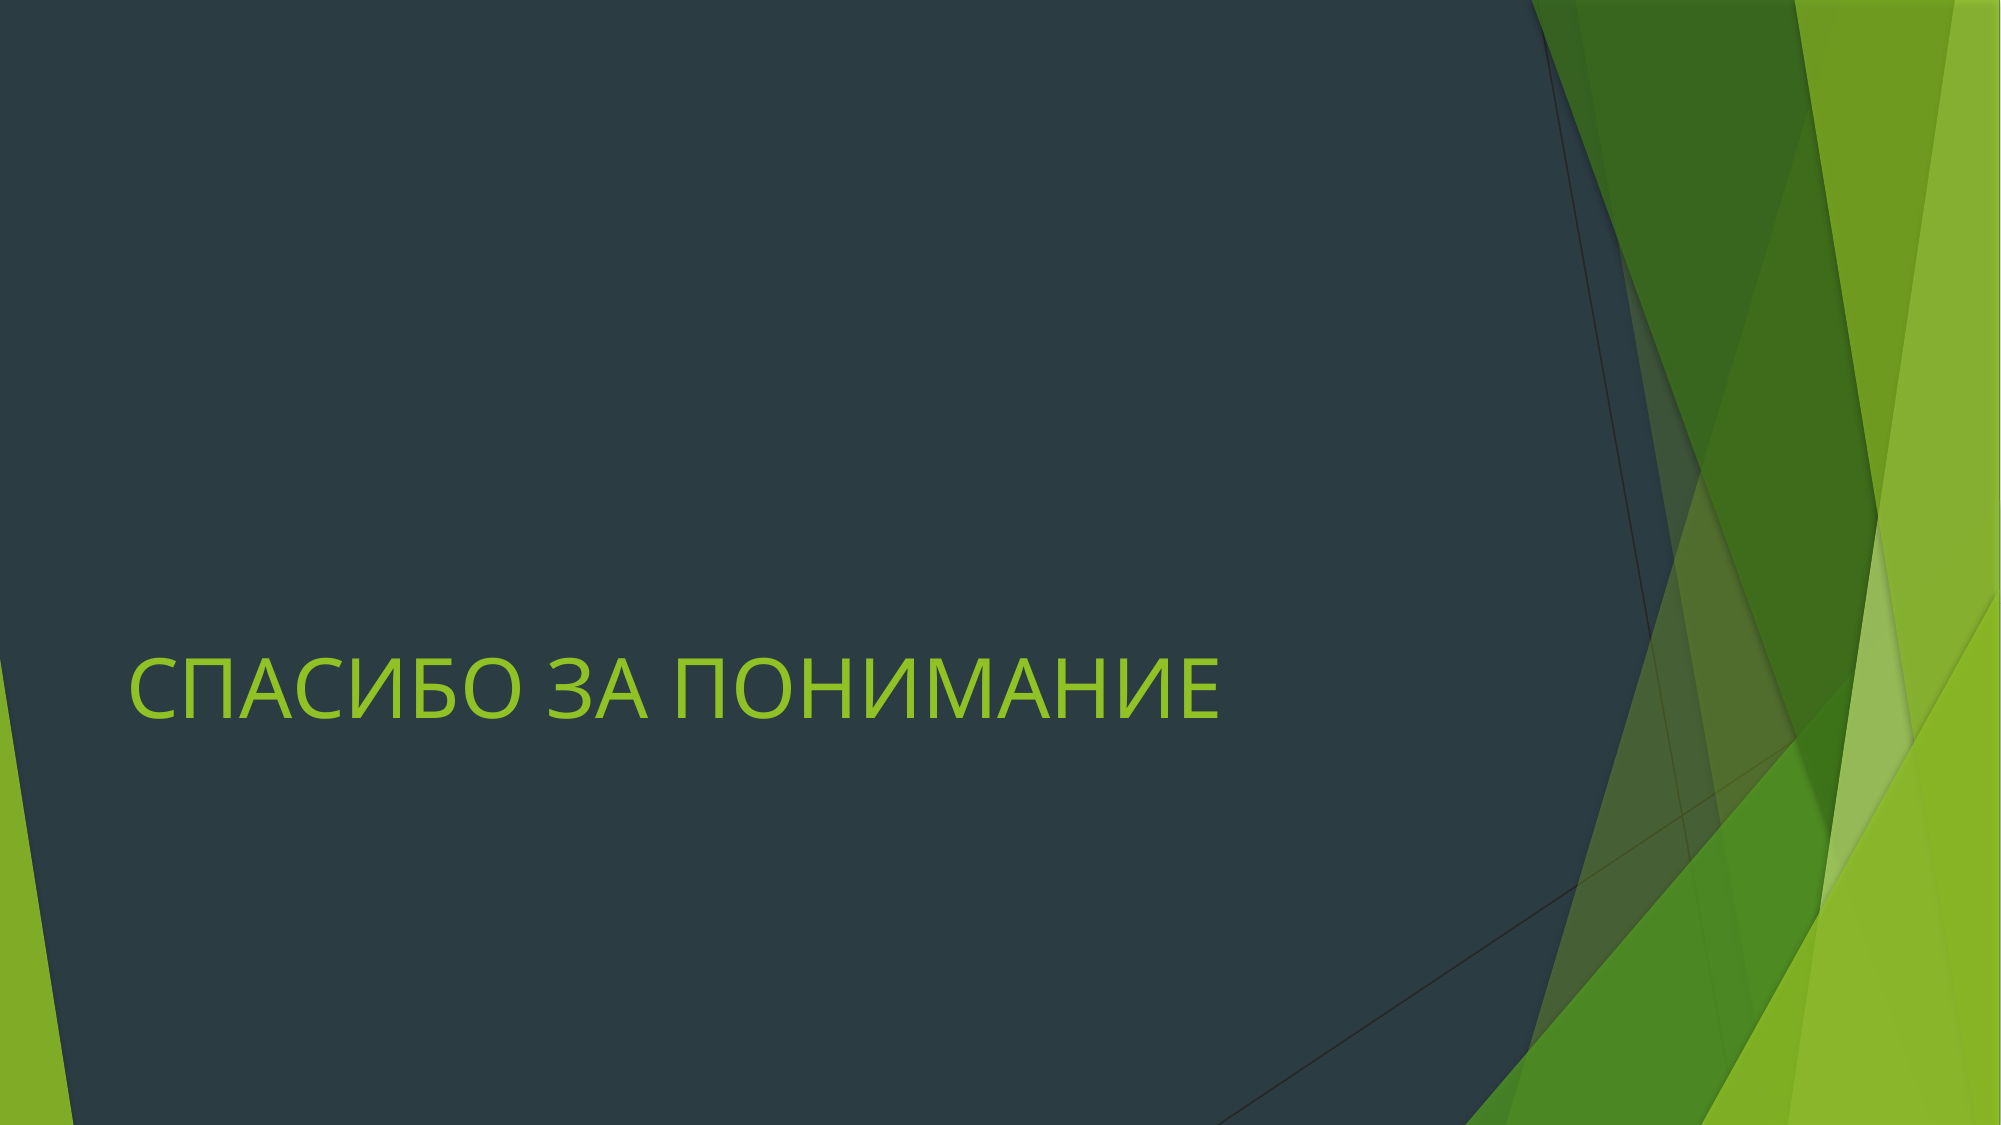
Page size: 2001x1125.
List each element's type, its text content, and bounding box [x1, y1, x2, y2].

title СПАСИБО ЗА ПОНИМАНИЕ [111, 443, 1522, 743]
